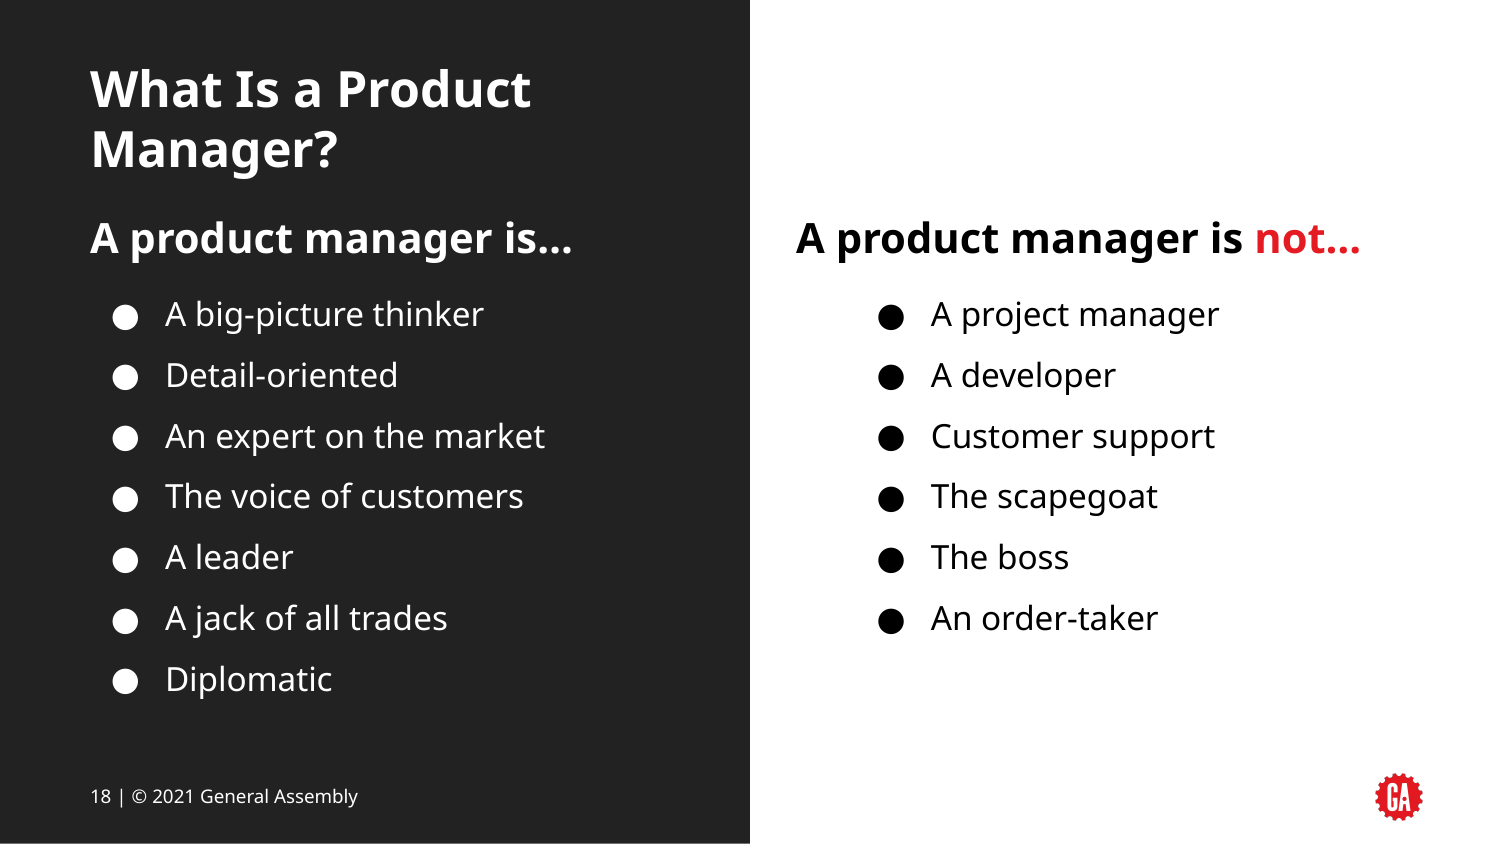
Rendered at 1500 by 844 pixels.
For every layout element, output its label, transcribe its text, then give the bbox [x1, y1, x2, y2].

slide_number ‹#› | © 2021 General Assembly [75, 764, 465, 830]
picture [1373, 771, 1425, 823]
text_box A project manager A developer Customer support The scapegoat The boss An order-taker [840, 278, 1387, 710]
text_box A product manager is not… [796, 194, 1432, 279]
title A product manager is… [75, 194, 621, 278]
title What Is a Product Manager? [75, 42, 632, 138]
text_box A big-picture thinker Detail-oriented An expert on the market The voice of customers A leader A jack of all trades Diplomatic [75, 278, 621, 710]
